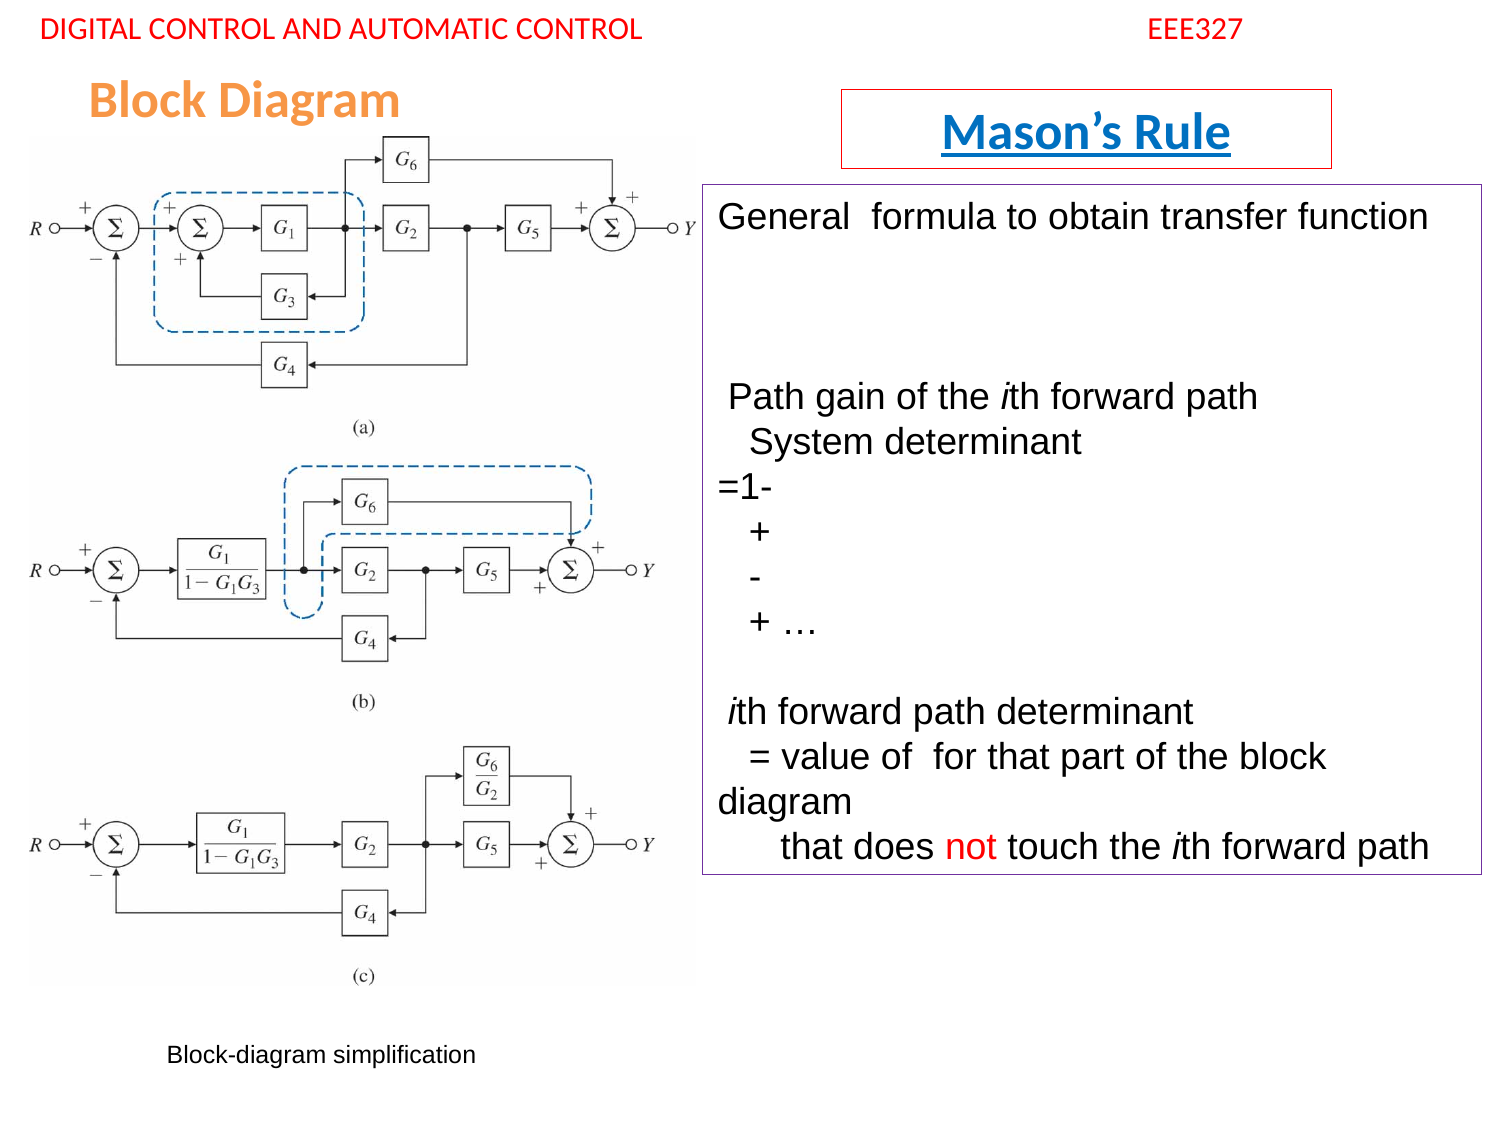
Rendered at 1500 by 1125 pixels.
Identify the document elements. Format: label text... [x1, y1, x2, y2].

text_box Block-diagram simplification [100, 1022, 544, 1085]
title Block Diagram [0, 57, 491, 137]
picture [29, 135, 696, 987]
text_box Digital Control and Automatic Control EEE327 [24, 0, 1425, 75]
text_box Mason’s Rule [841, 89, 1332, 169]
